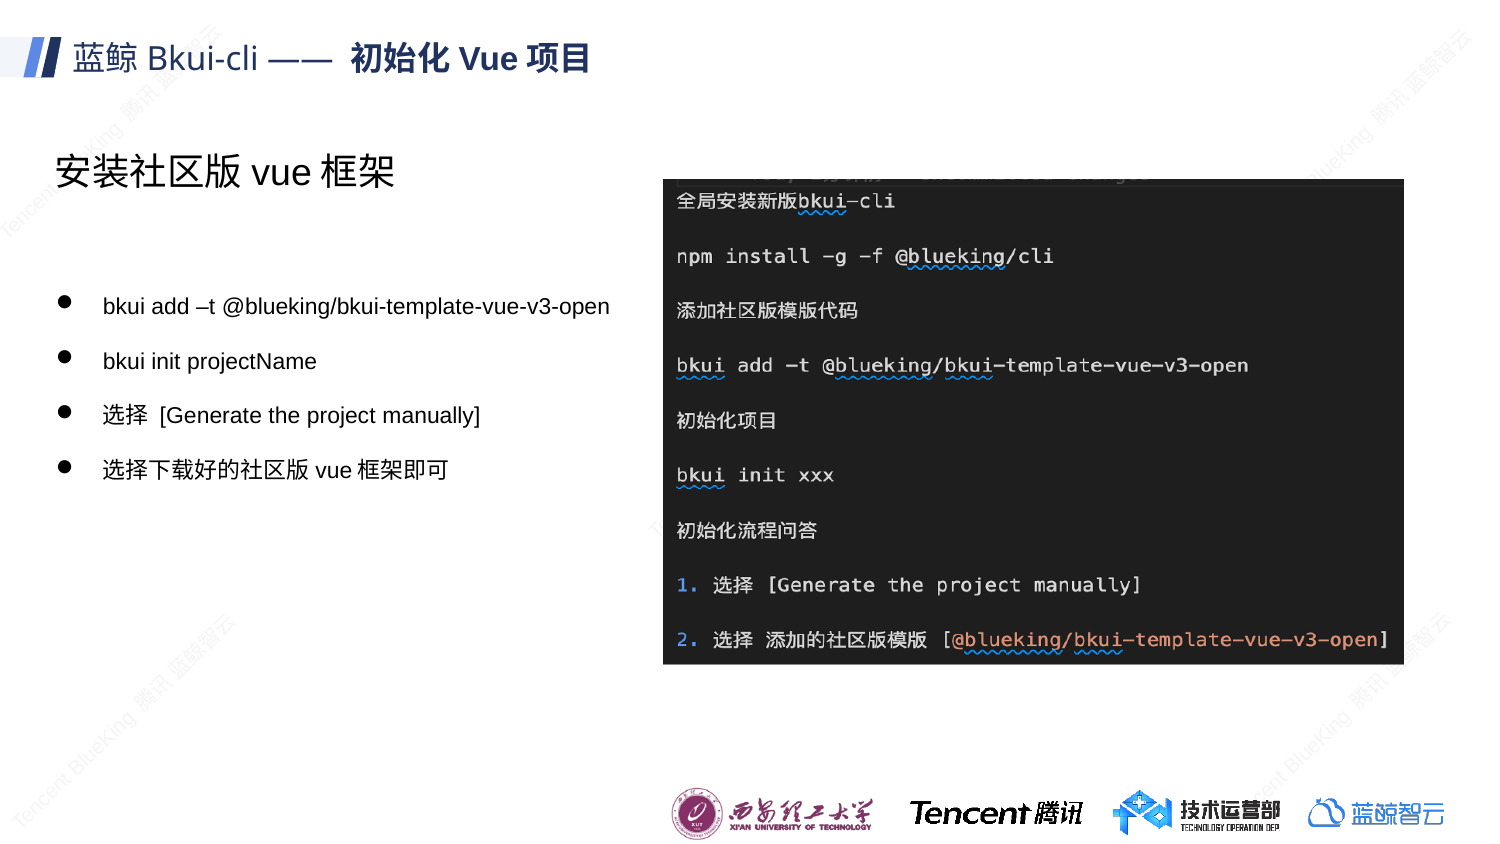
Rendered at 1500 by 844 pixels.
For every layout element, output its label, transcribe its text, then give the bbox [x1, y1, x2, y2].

title 蓝鲸Bkui-cli —— 初始化Vue项目 [64, 27, 1416, 87]
text_box bkui add –t @blueking/bkui-template-vue-v3-open bkui init projectName 选择 [Generate the project manually] 选择下载好的社区版vue框架即可 [41, 256, 663, 491]
picture [904, 784, 1088, 840]
picture [670, 783, 879, 844]
text_box 安装社区版vue框架 [40, 140, 802, 201]
picture [663, 178, 1404, 665]
picture [1305, 790, 1447, 835]
picture [1113, 790, 1280, 835]
